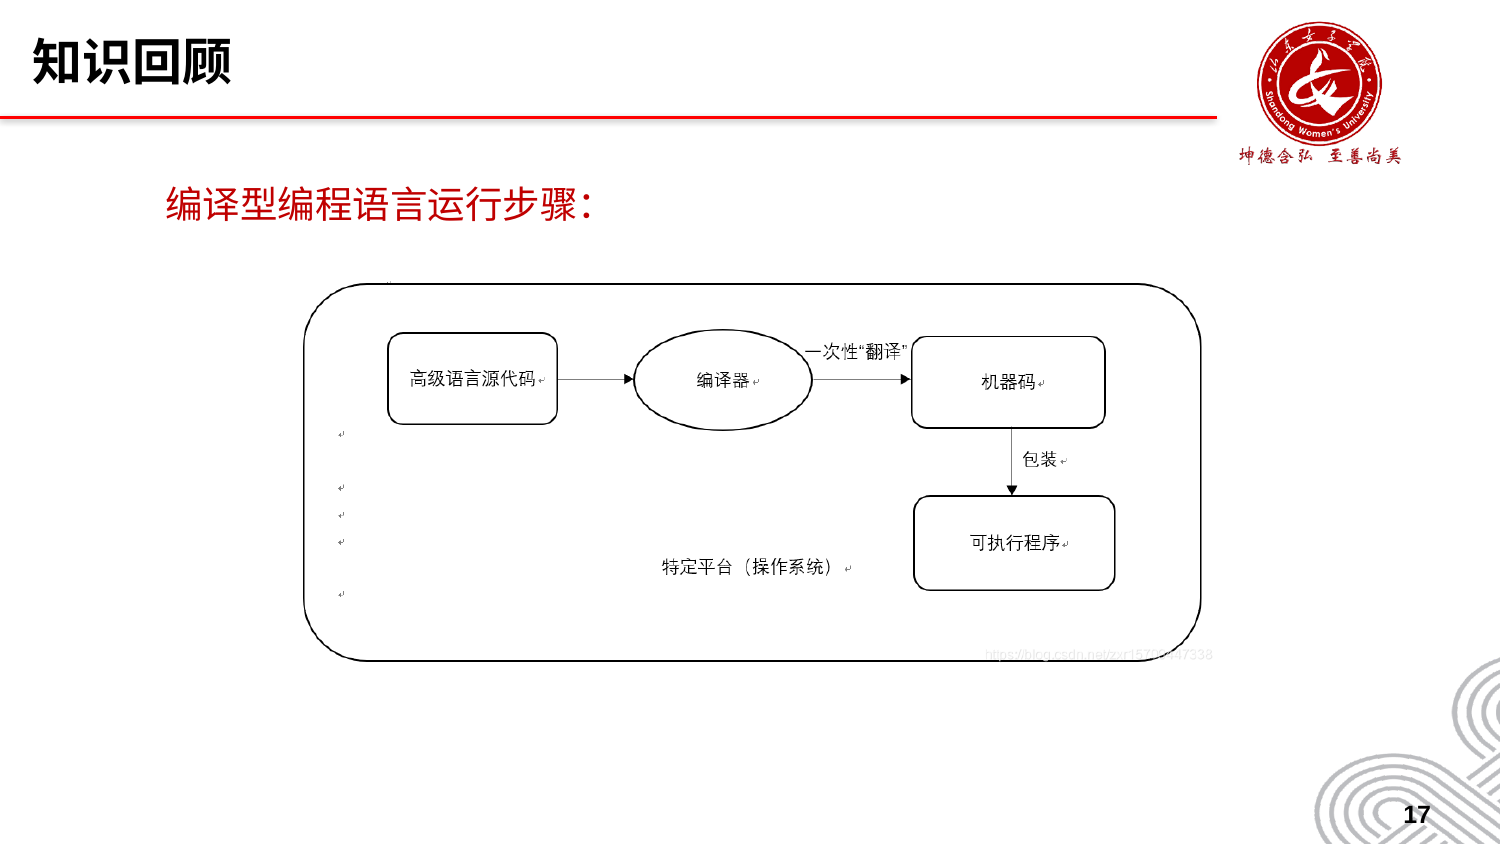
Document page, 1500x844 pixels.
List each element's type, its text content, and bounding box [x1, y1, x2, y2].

picture [280, 275, 1220, 671]
text_box 编译型编程语言运行步骤： [150, 173, 1060, 234]
slide_number 17 [1370, 791, 1465, 827]
picture [1277, 650, 1500, 844]
title 知识回顾 [17, 19, 1194, 101]
picture [1234, 20, 1406, 192]
